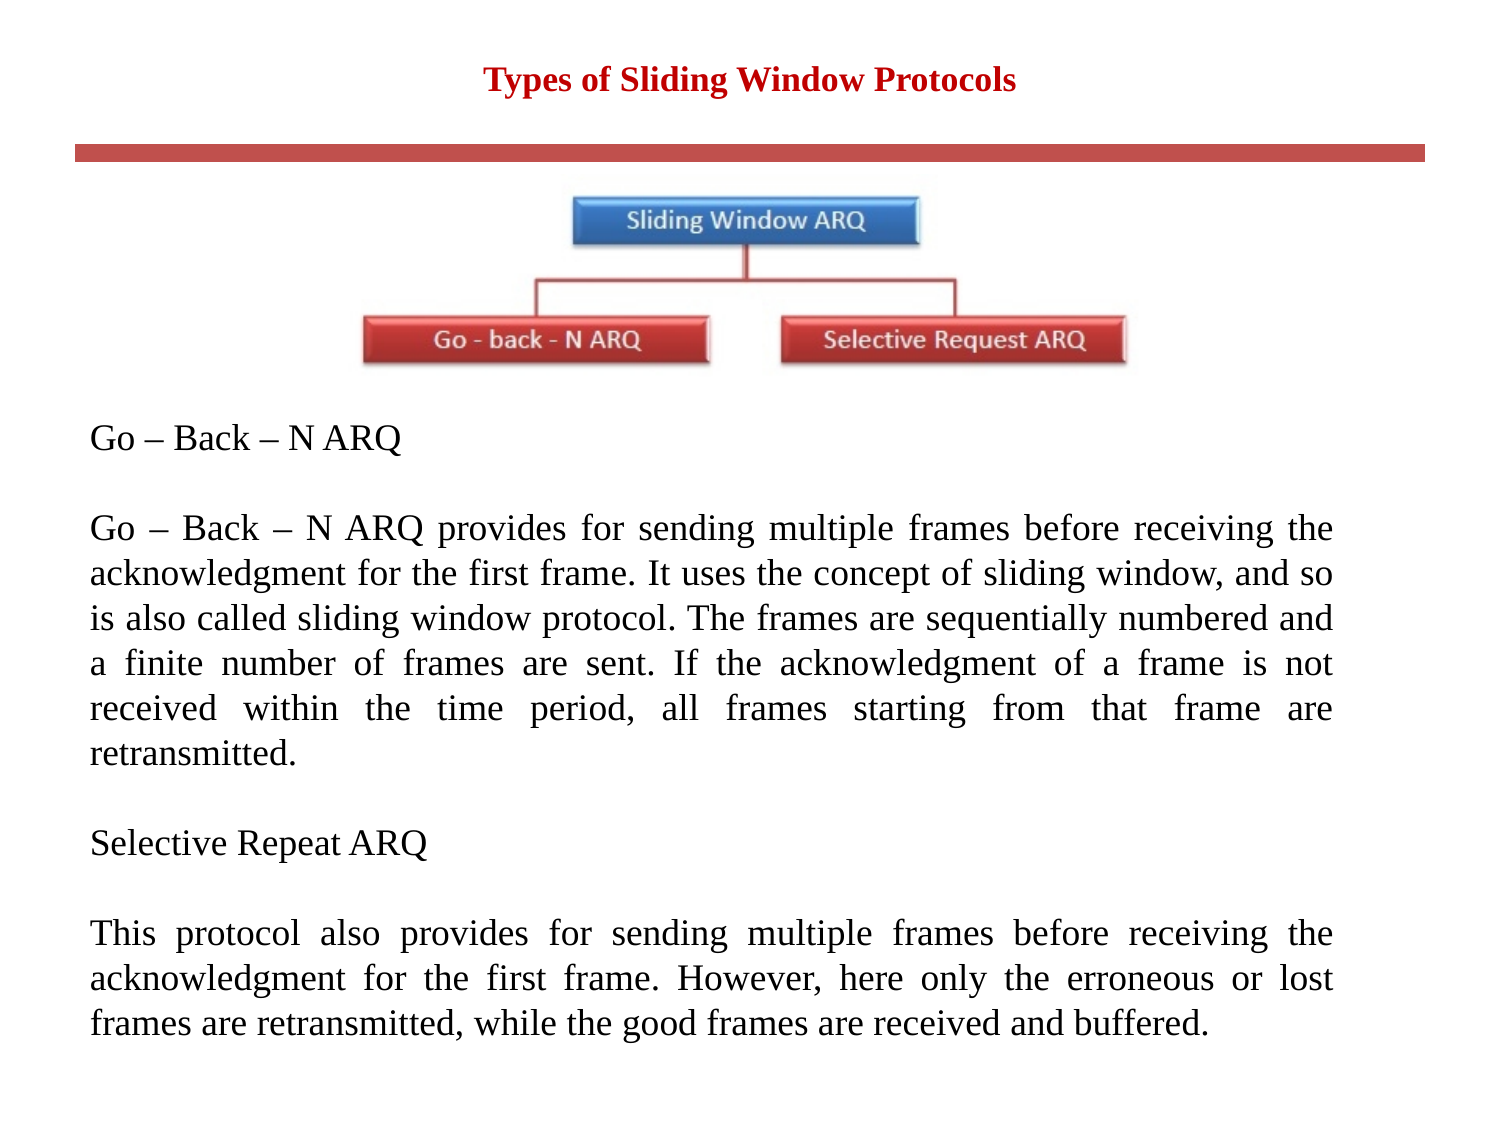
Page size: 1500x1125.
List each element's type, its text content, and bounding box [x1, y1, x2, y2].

title Types of Sliding Window Protocols [75, 3, 1425, 150]
text_box Go – Back – N ARQ Go – Back – N ARQ provides for sending multiple frames before receiving the acknowledgment for the first frame. It uses the concept of sliding window, and so is also called sliding window protocol. The frames are sequentially numbered and a finite number of frames are sent. If the acknowledgment of a frame is not received within the time period, all frames starting from that frame are retransmitted. Selective Repeat ARQ This protocol also provides for sending multiple frames before receiving the acknowledgment for the first frame. However, here only the erroneous or lost frames are retransmitted, while the good frames are received and buffered. [74, 405, 1350, 1051]
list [337, 174, 1146, 408]
